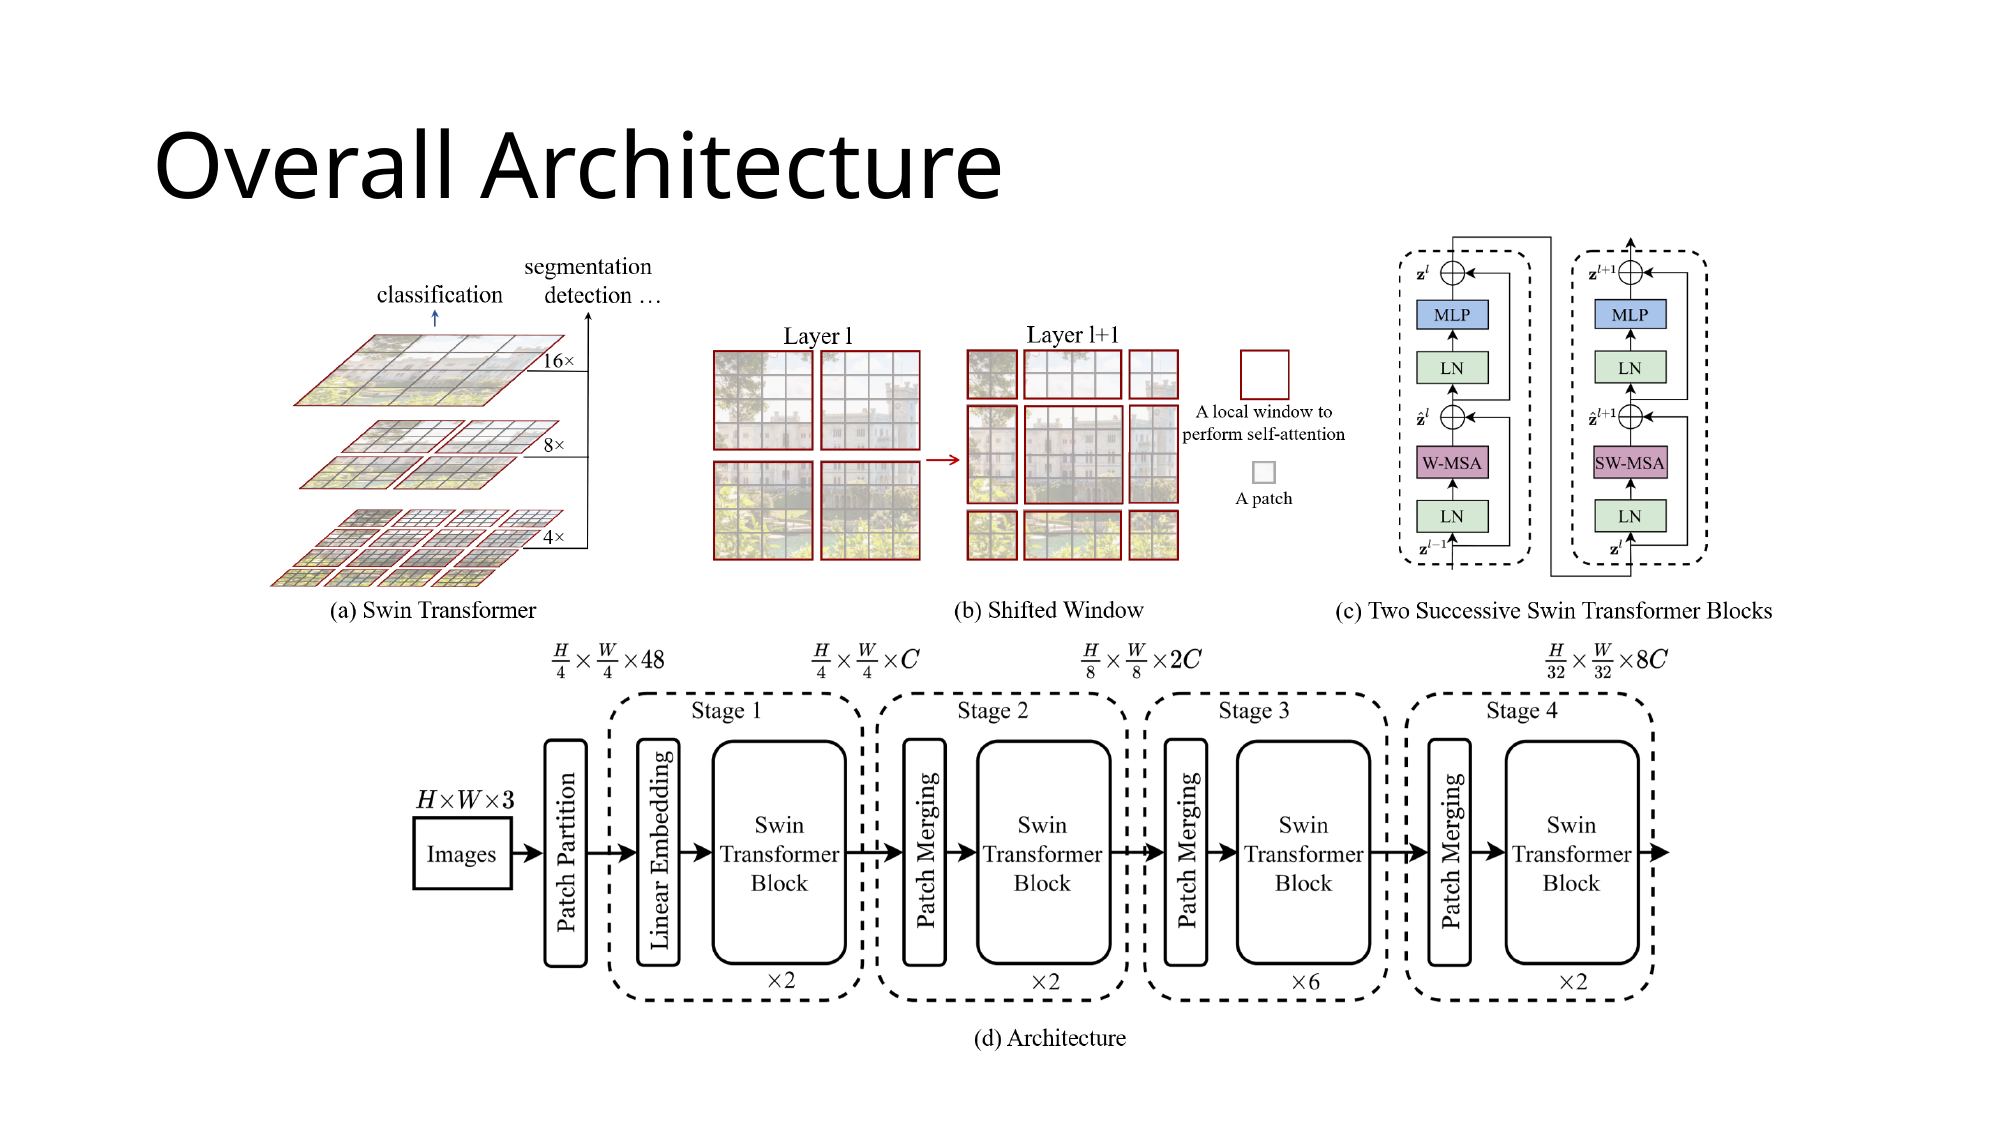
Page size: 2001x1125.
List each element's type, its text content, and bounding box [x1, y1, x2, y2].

title Overall Architecture [137, 59, 1863, 278]
picture [267, 227, 1791, 1066]
